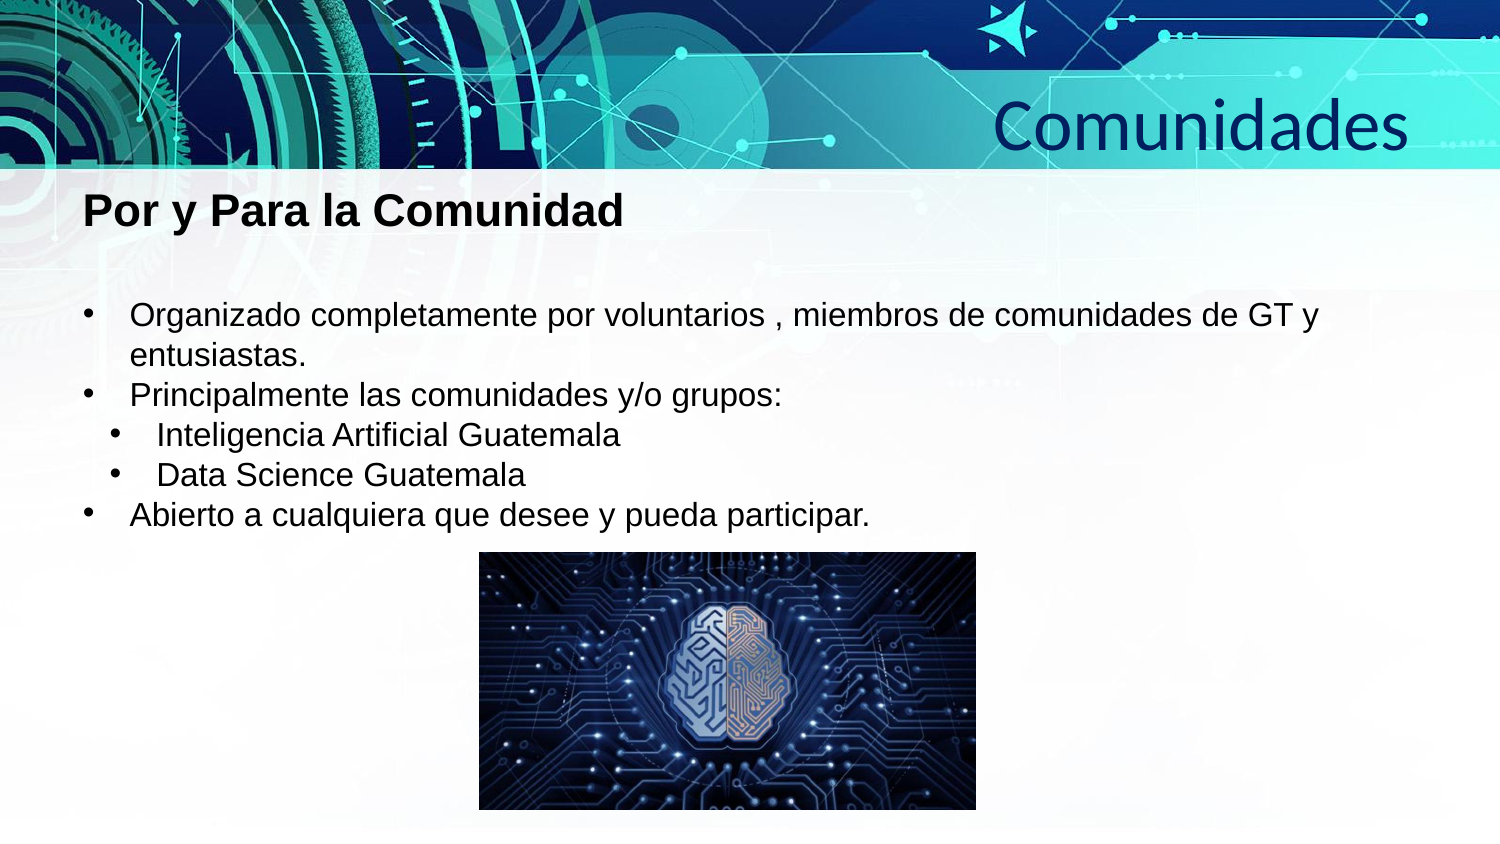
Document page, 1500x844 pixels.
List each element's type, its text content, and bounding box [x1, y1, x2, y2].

text_box Comunidades [73, 71, 1426, 171]
text_box Por y Para la Comunidad [82, 180, 1435, 248]
picture [0, 0, 1500, 844]
text_box Organizado completamente por voluntarios , miembros de comunidades de GT y entusiastas. Principalmente las comunidades y/o grupos: Inteligencia Artificial Guatemala Data Science Guatemala Abierto a cualquiera que desee y pueda participar. [82, 248, 1435, 398]
